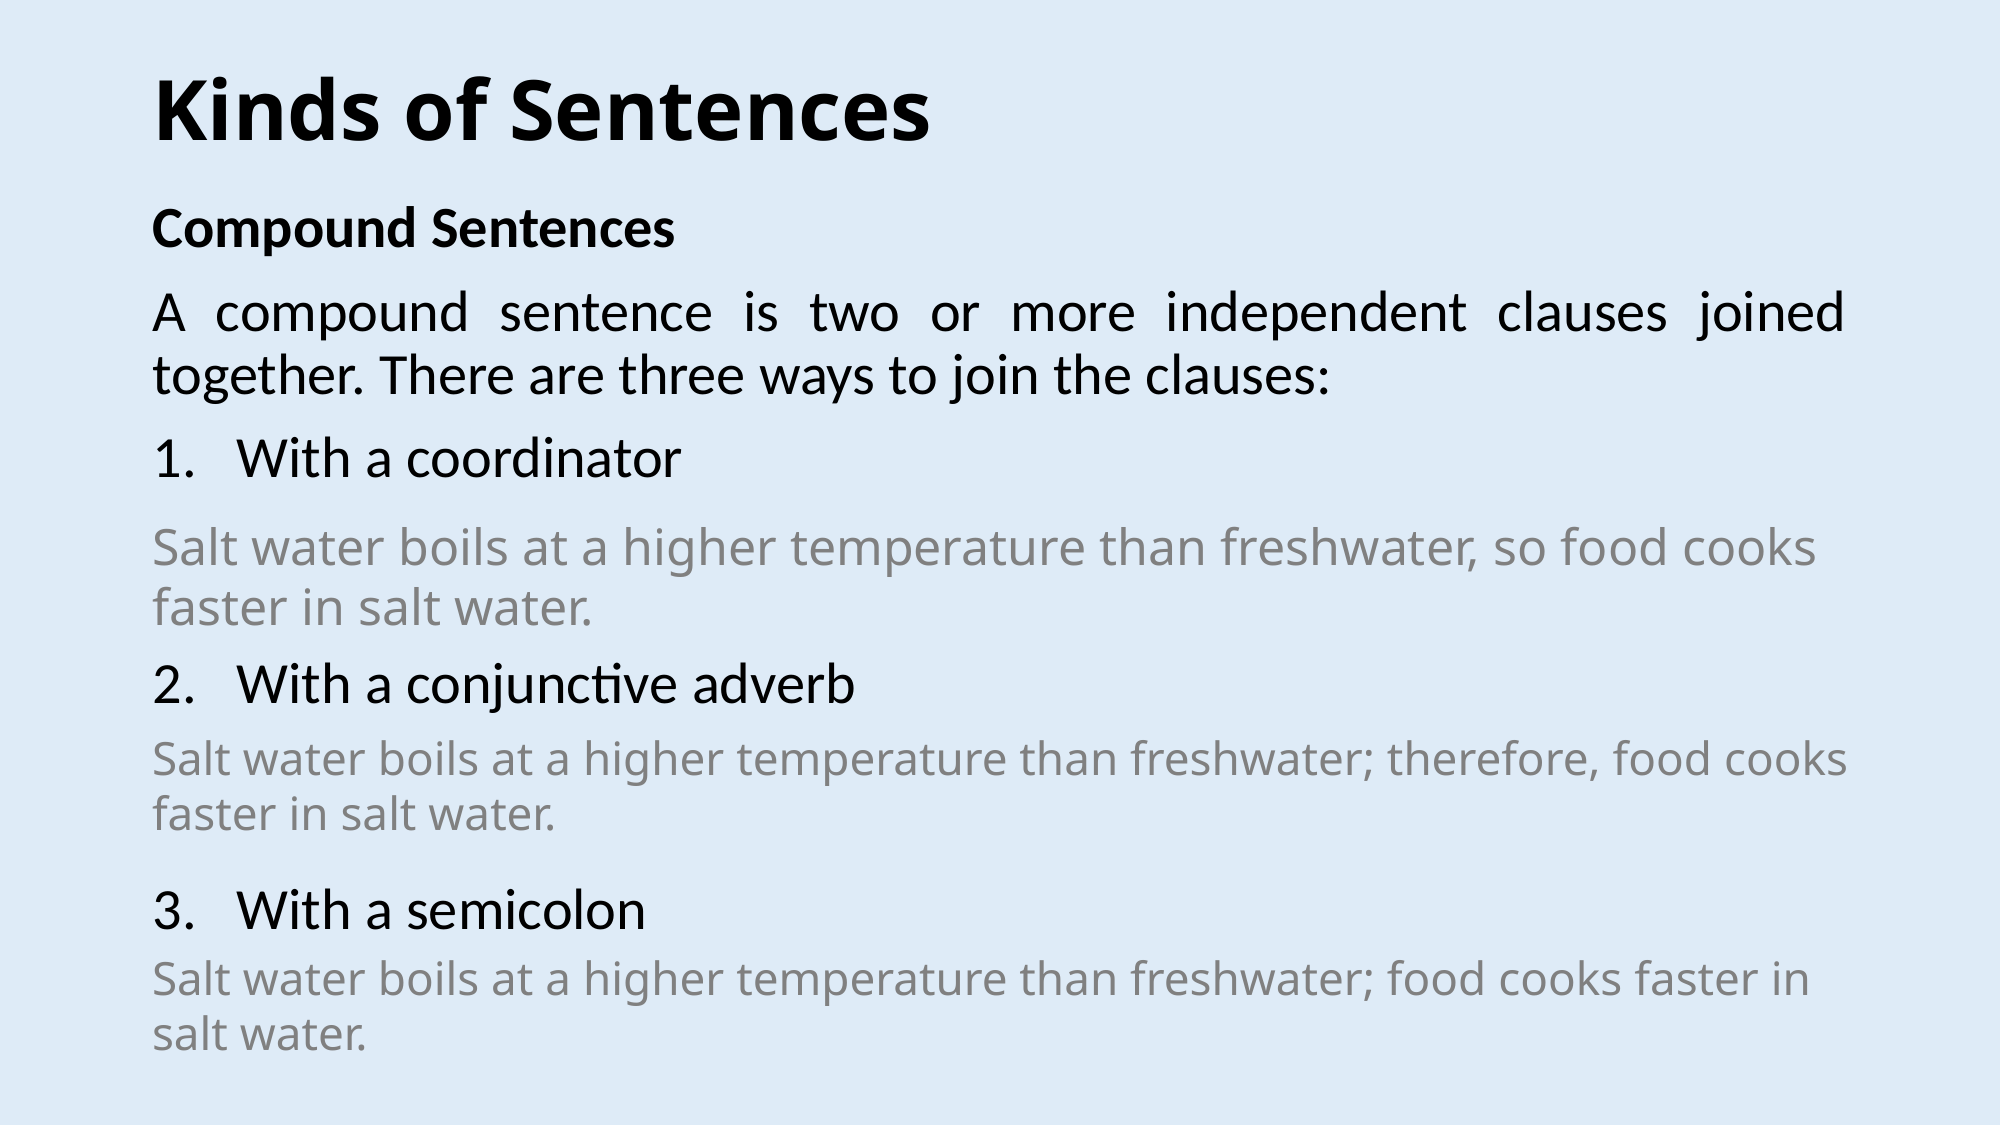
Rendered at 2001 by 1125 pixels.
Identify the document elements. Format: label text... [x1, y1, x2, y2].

text_box Salt water boils at a higher temperature than freshwater; therefore, food cooks faster in salt water. [137, 722, 1934, 848]
list Compound Sentences A compound sentence is two or more independent clauses joined together. There are three ways to join the clauses: With a coordinator With a conjunctive adverb With a semicolon [137, 189, 1863, 508]
text_box Salt water boils at a higher temperature than freshwater, so food cooks faster in salt water. [137, 508, 1908, 644]
list Compound Sentences A compound sentence is two or more independent clauses joined together. There are three ways to join the clauses: With a coordinator With a conjunctive adverb With a semicolon [137, 644, 1863, 722]
title Kinds of Sentences [137, 55, 1863, 172]
list Compound Sentences A compound sentence is two or more independent clauses joined together. There are three ways to join the clauses: With a coordinator With a conjunctive adverb With a semicolon [137, 848, 1863, 942]
text_box Salt water boils at a higher temperature than freshwater; food cooks faster in salt water. [137, 942, 1934, 1067]
